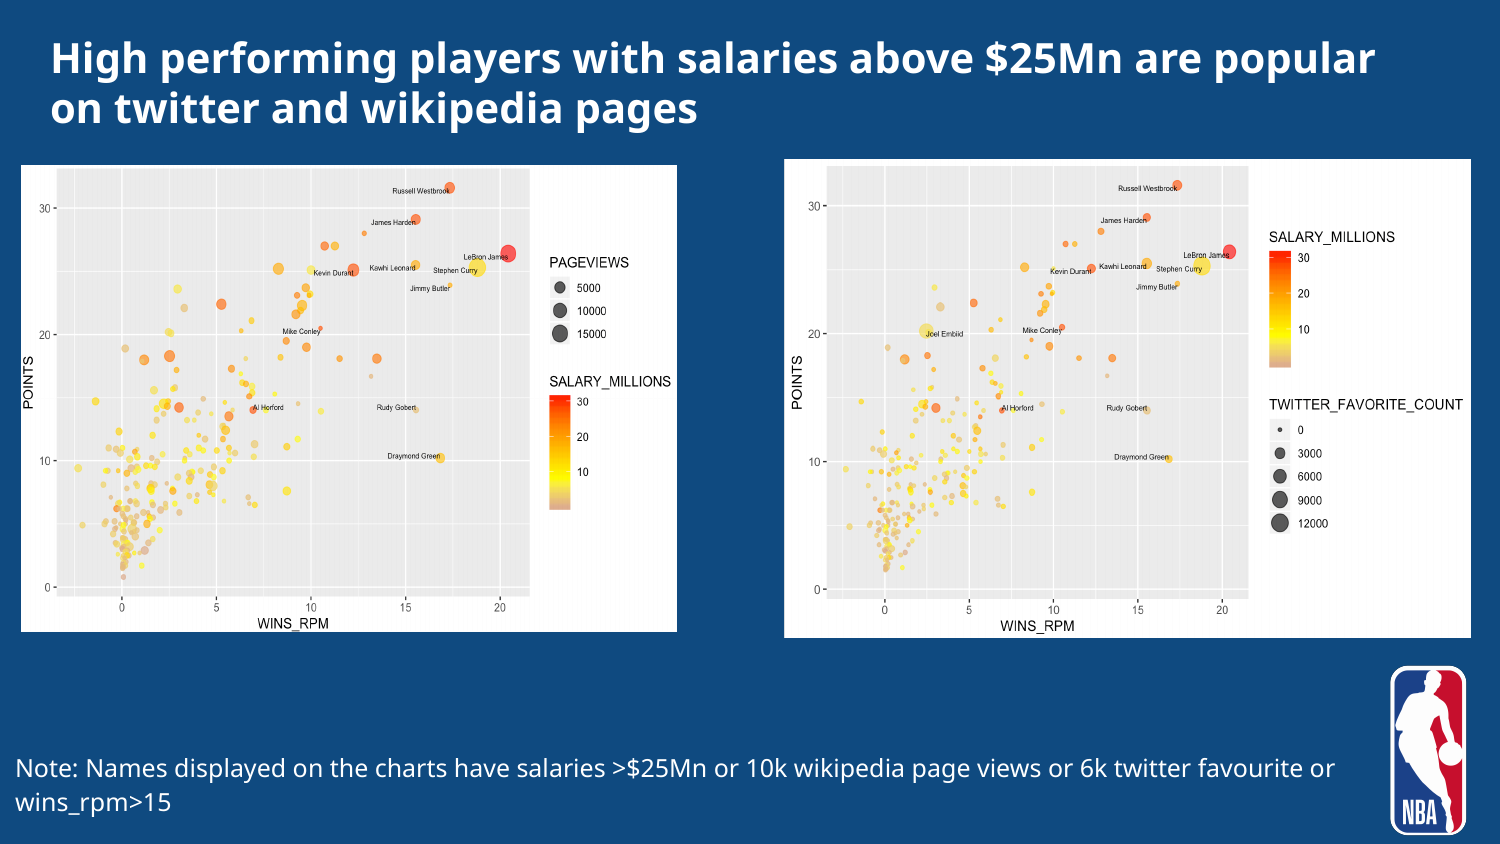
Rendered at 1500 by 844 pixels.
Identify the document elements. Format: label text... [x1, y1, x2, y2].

picture [1386, 657, 1471, 844]
picture [21, 165, 677, 632]
picture [784, 159, 1471, 638]
title High performing players with salaries above $25Mn are popular on twitter and wikipedia pages [35, 16, 1433, 111]
title Note: Names displayed on the charts have salaries >$25Mn or 10k wikipedia page views or 6k twitter favourite or wins_rpm>15 [0, 732, 1362, 827]
